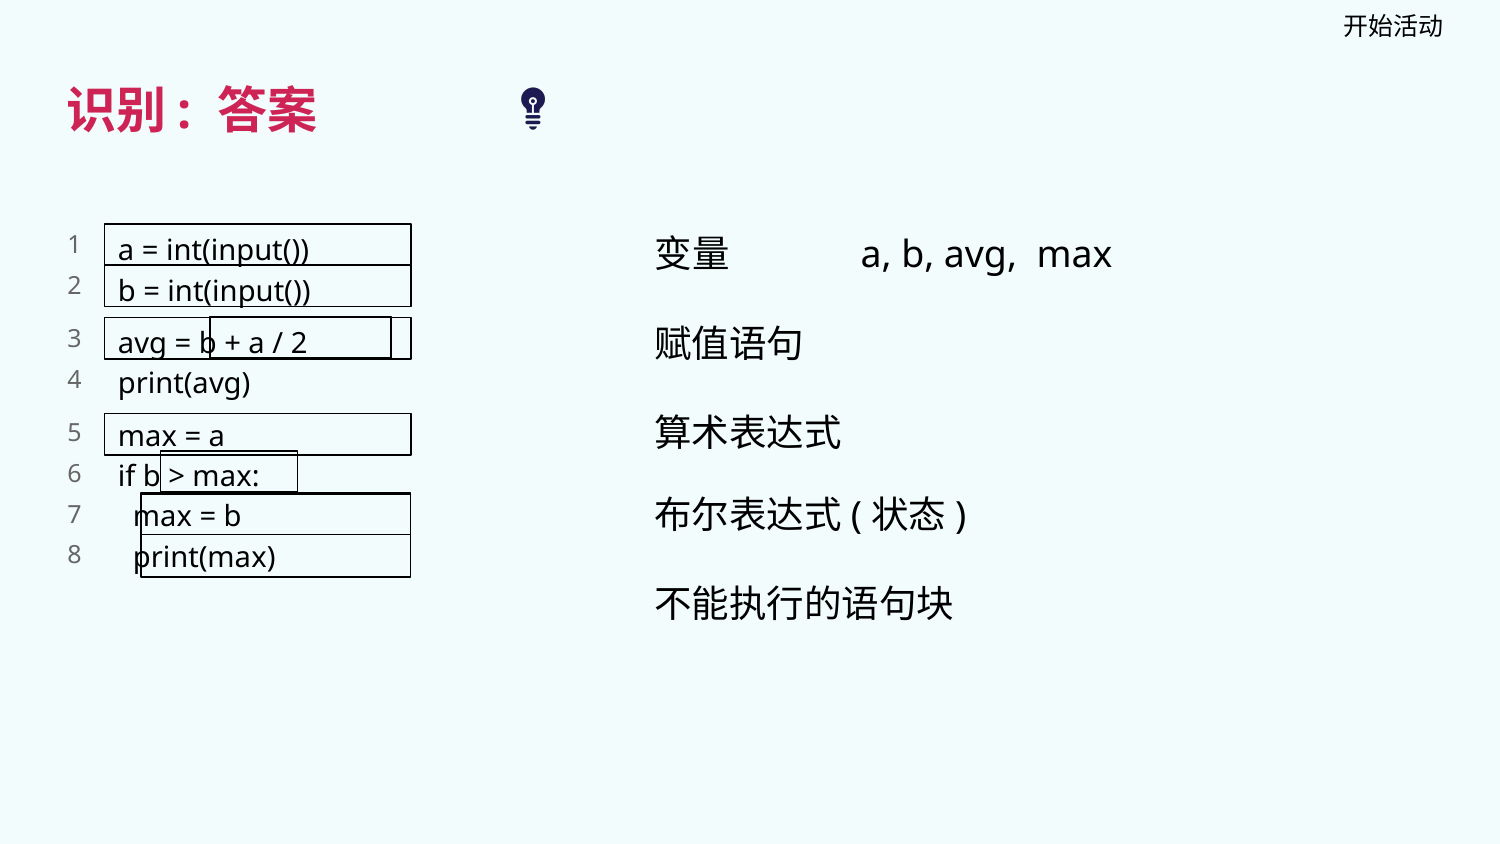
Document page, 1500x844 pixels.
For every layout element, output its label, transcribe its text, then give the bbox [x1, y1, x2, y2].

text_box [141, 542, 411, 578]
text_box 识别: 答案 [51, 51, 1449, 167]
picture [510, 86, 556, 132]
text_box 赋值语句 [639, 298, 1310, 376]
text_box 1 2 3 4 5 6 7 8 [52, 215, 97, 616]
subtitle 开始活动 [1122, 0, 1444, 51]
text_box 算术表达式 [639, 387, 1310, 458]
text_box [104, 223, 412, 535]
text_box a, b, avg, max [845, 208, 1217, 272]
text_box a = int(input()) b = int(input()) avg = b + a / 2 print(avg) max = a if b > max: max = b print(max) [102, 211, 460, 589]
text_box 布尔表达式(状态) [639, 469, 1310, 547]
text_box 不能执行的语句块 [639, 558, 1310, 694]
text_box 变量 [639, 208, 1366, 287]
